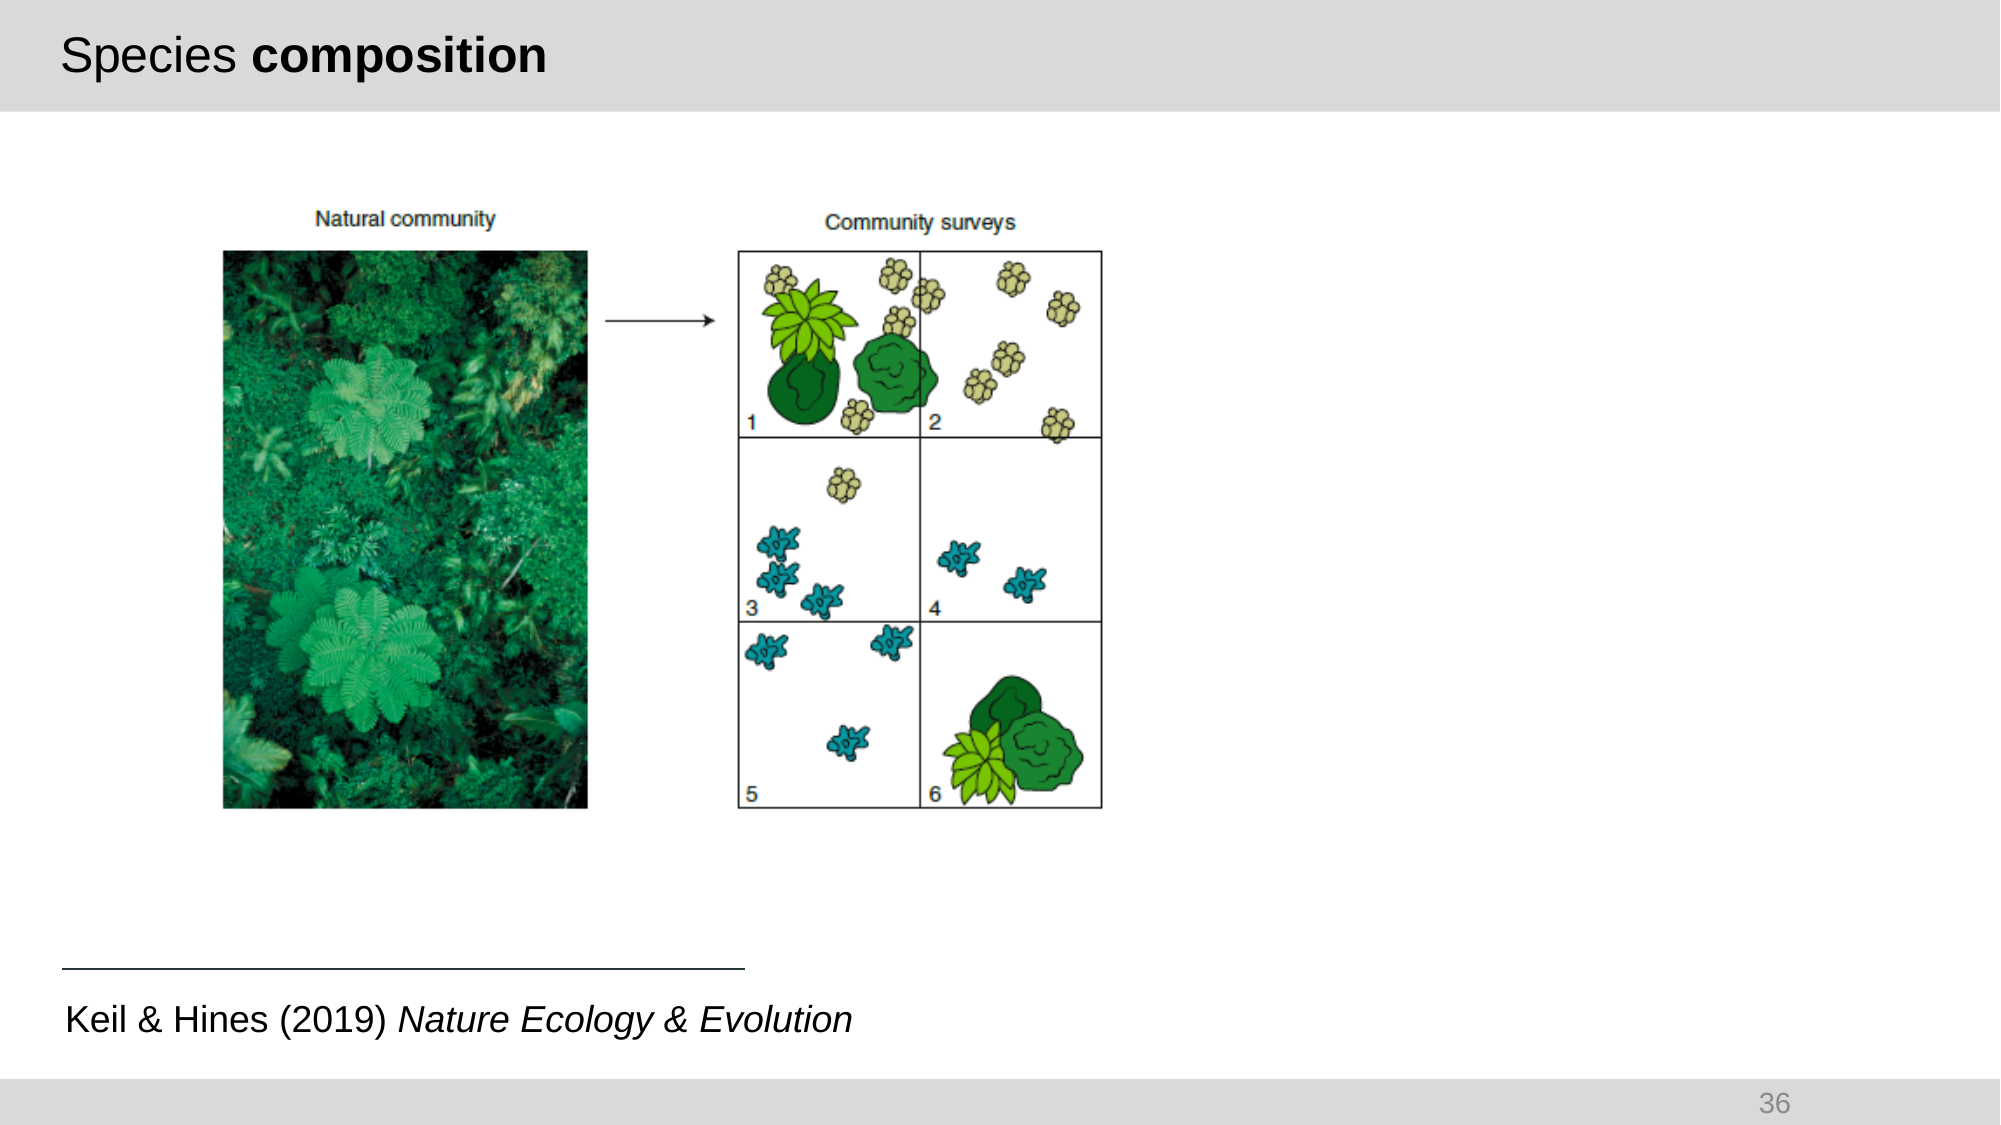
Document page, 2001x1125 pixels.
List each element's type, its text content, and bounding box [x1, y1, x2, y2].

text_box Keil & Hines (2019) Nature Ecology & Evolution [50, 987, 1051, 1048]
picture [199, 204, 1109, 821]
title Species composition [0, 0, 2000, 112]
slide_number 36 [1550, 1079, 2000, 1125]
footer [0, 1079, 1550, 1125]
